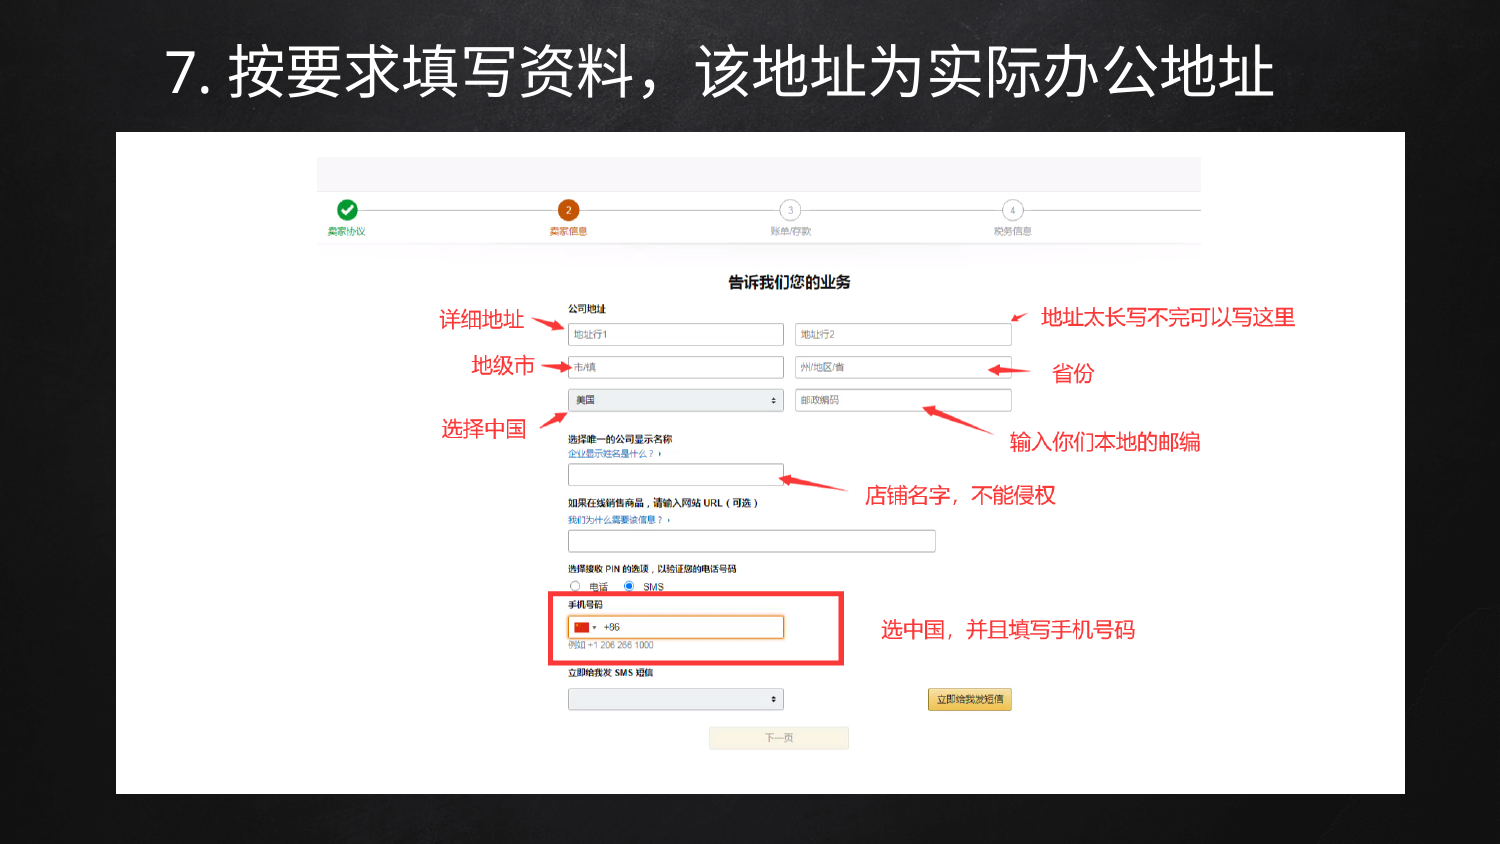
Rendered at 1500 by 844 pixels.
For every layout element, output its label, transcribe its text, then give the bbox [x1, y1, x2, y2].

picture [0, 0, 1500, 844]
text_box 7.按要求填写资料，该地址为实际办公地址 [149, 28, 1321, 113]
